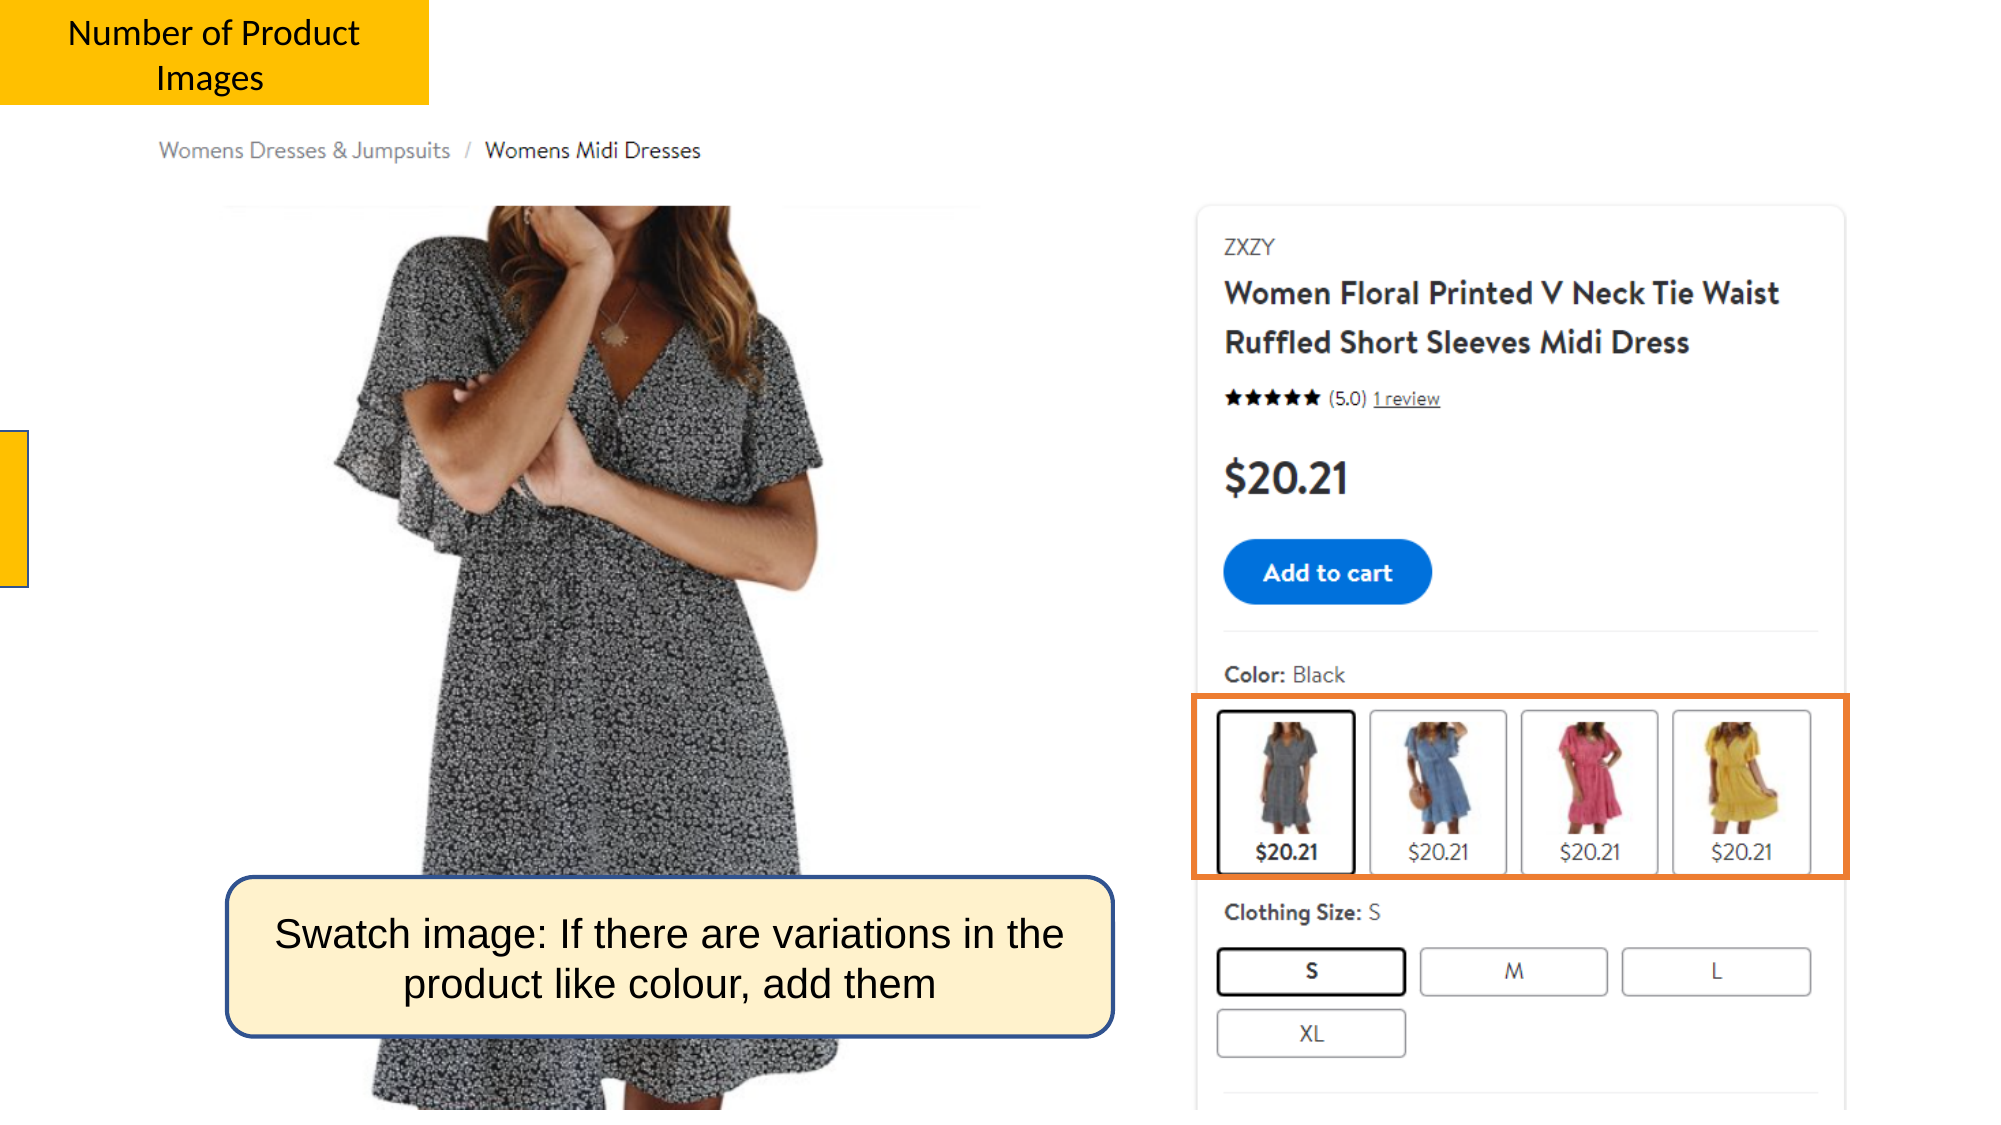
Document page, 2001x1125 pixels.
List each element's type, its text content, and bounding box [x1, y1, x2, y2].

picture [153, 105, 1847, 1110]
text_box Number of Product Images [0, 0, 429, 105]
text_box Articulate [0, 431, 29, 588]
